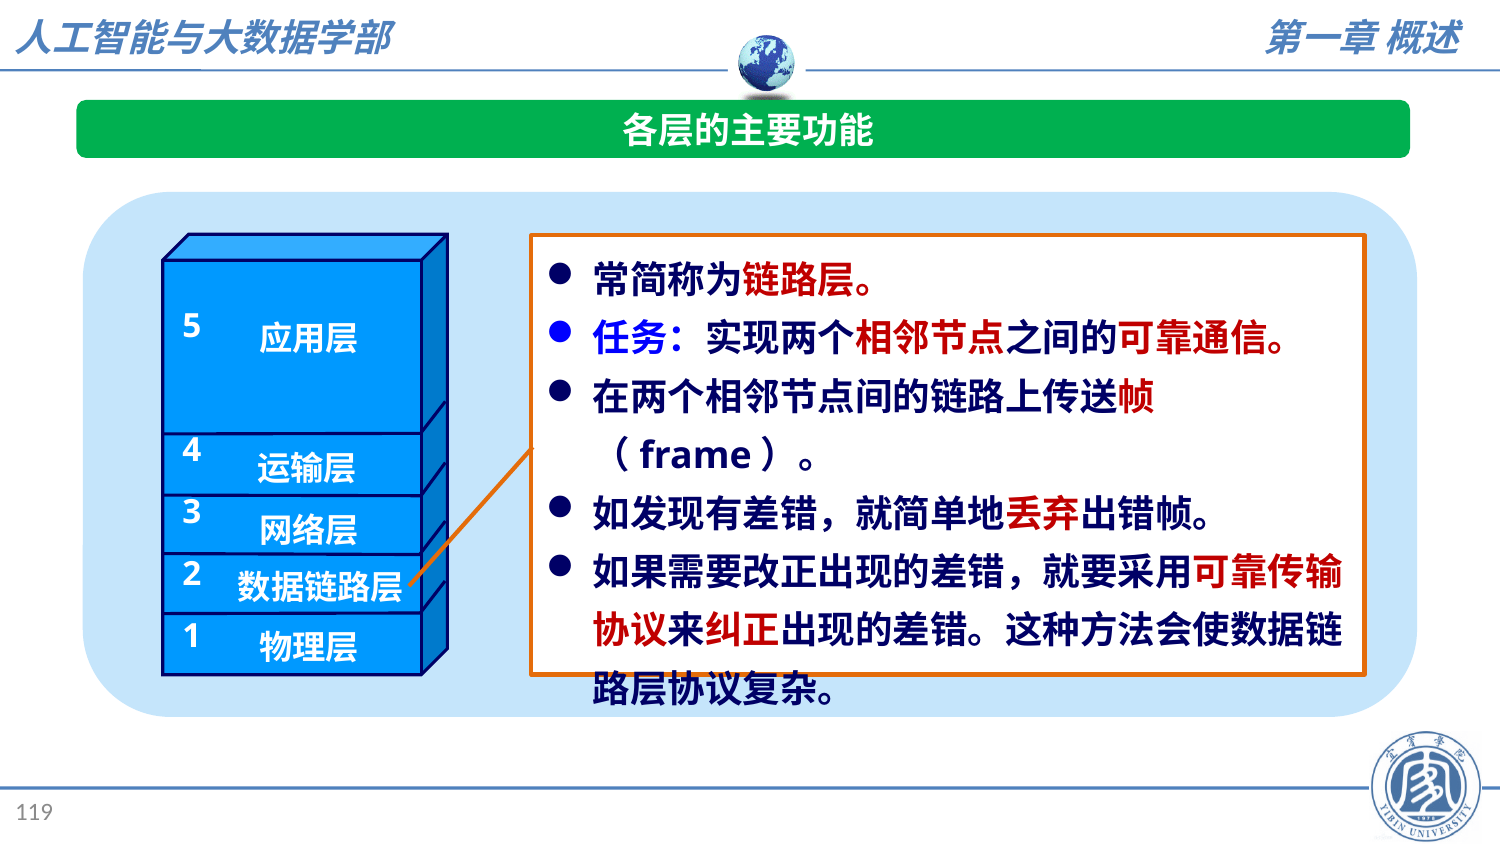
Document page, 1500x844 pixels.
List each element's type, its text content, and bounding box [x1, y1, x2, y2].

text_box 常简称为链路层。 任务：实现两个相邻节点之间的可靠通信。 在两个相邻节点间的链路上传送帧（frame）。 如发现有差错，就简单地丢弃出错帧。 如果需要改正出现的差错，就要采用可靠传输协议来纠正出现的差错。这种方法会使数据链路层协议复杂。 [452, 233, 1367, 677]
slide_number 119 [0, 787, 350, 833]
picture [736, 33, 796, 99]
list 各层的主要功能 [204, 99, 1293, 158]
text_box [161, 233, 448, 704]
text_box [80, 189, 1420, 720]
